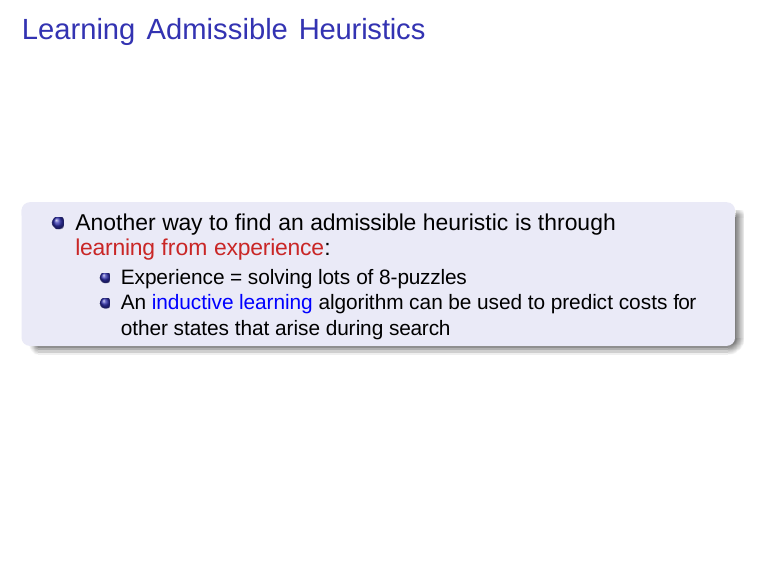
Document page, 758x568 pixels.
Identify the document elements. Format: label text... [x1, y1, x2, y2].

title Learning Admissible Heuristics [15, 7, 757, 106]
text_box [21, 201, 744, 355]
